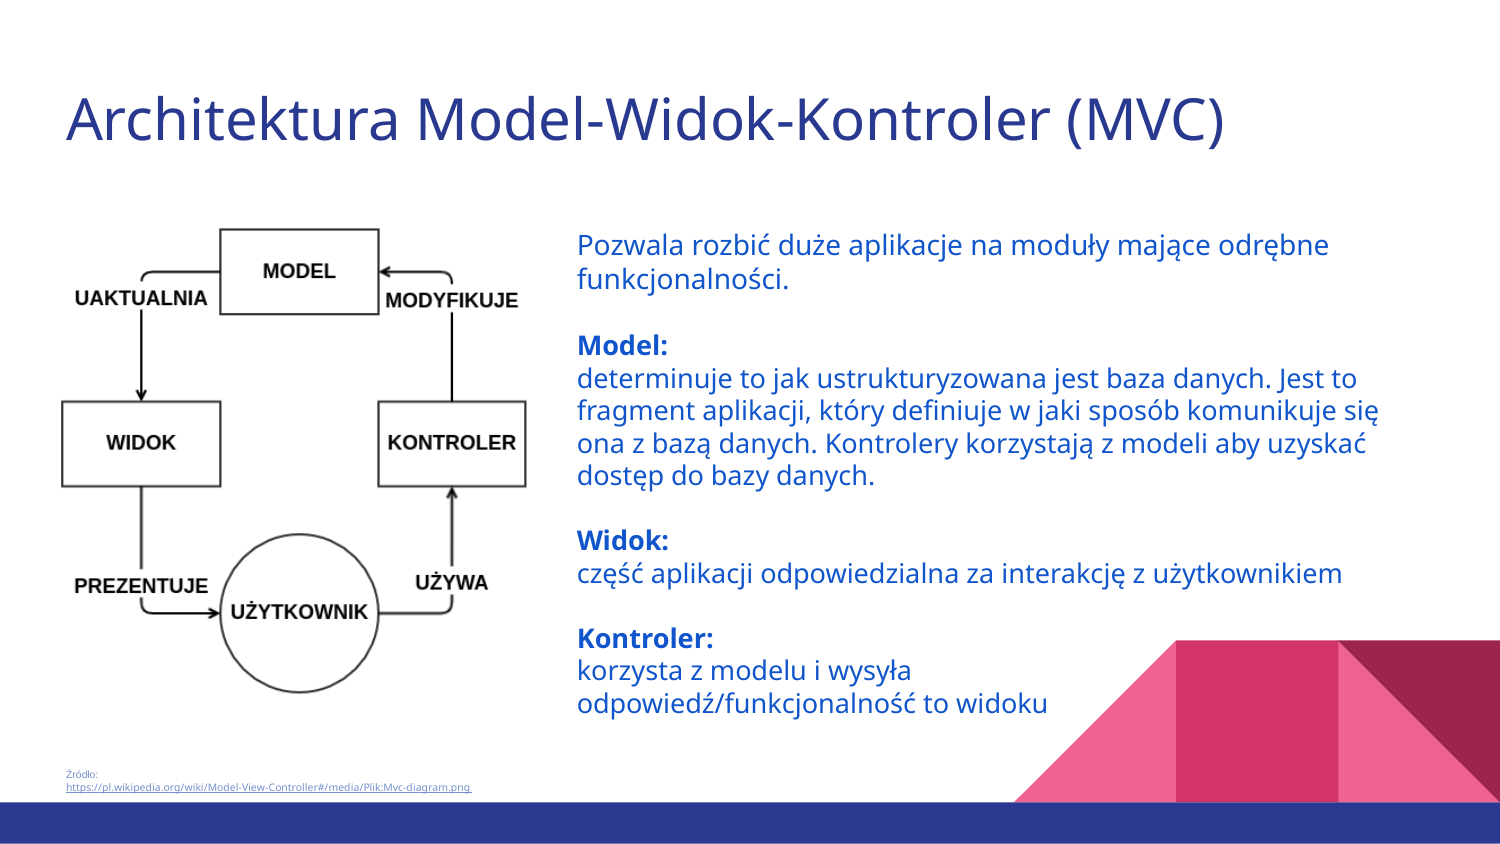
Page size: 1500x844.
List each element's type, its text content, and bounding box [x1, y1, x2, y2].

text_box Pozwala rozbić duże aplikacje na moduły mające odrębne funkcjonalności. Model: determinuje to jak ustrukturyzowana jest baza danych. Jest to fragment aplikacji, który definiuje w jaki sposób komunikuje się ona z bazą danych. Kontrolery korzystają z modeli aby uzyskać dostęp do bazy danych. Widok: część aplikacji odpowiedzialna za interakcję z użytkownikiem Kontroler: korzysta z modelu i wysyła odpowiedź/funkcjonalność to widoku [561, 212, 1449, 768]
picture [50, 207, 548, 715]
title Architektura Model-Widok-Kontroler (MVC) [51, 67, 1449, 167]
text_box Źródło: https://pl.wikipedia.org/wiki/Model-View-Controller#/media/Plik:Mvc-diagram.png [51, 755, 506, 809]
